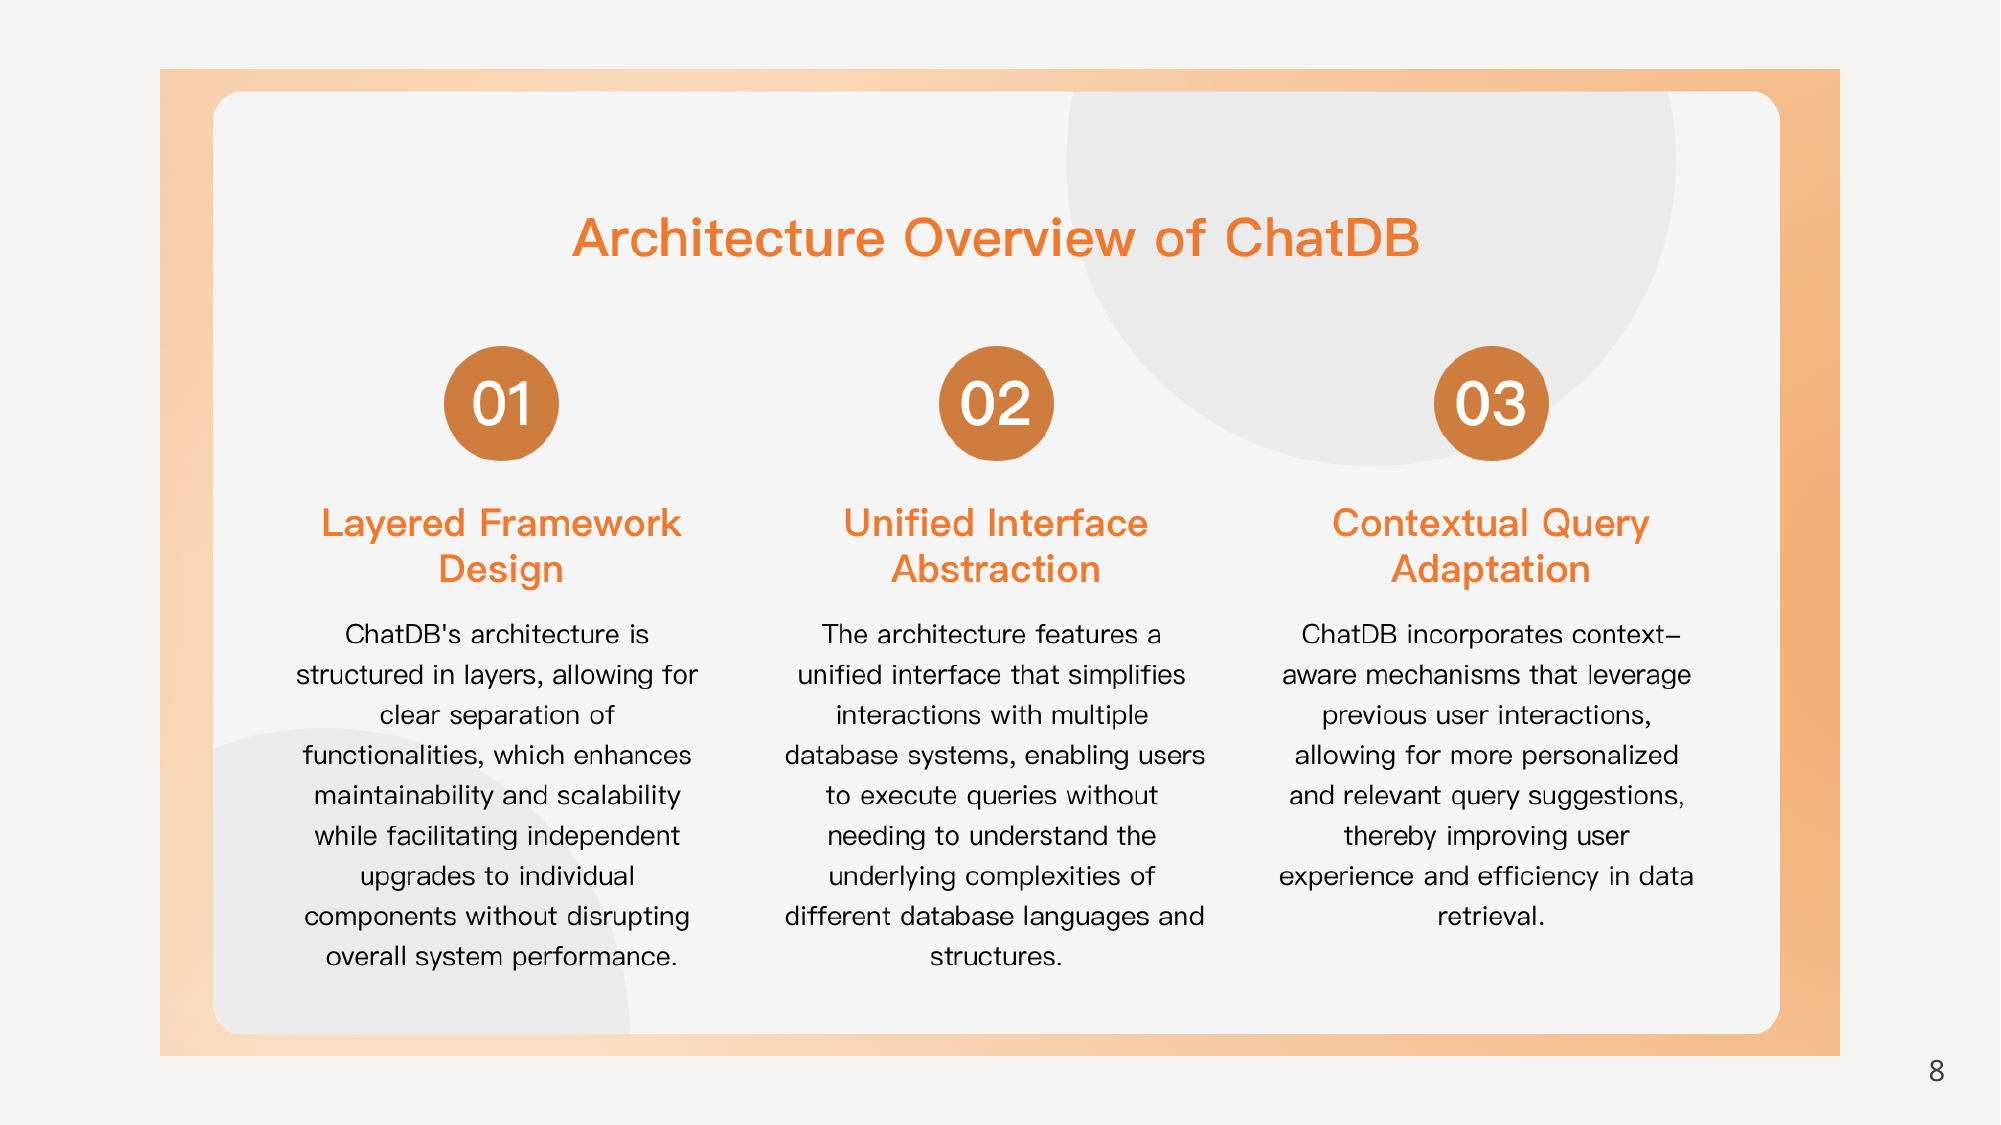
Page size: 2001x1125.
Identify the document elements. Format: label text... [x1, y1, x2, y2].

slide_number 8 [1875, 1042, 1961, 1103]
picture [160, 69, 1840, 1056]
